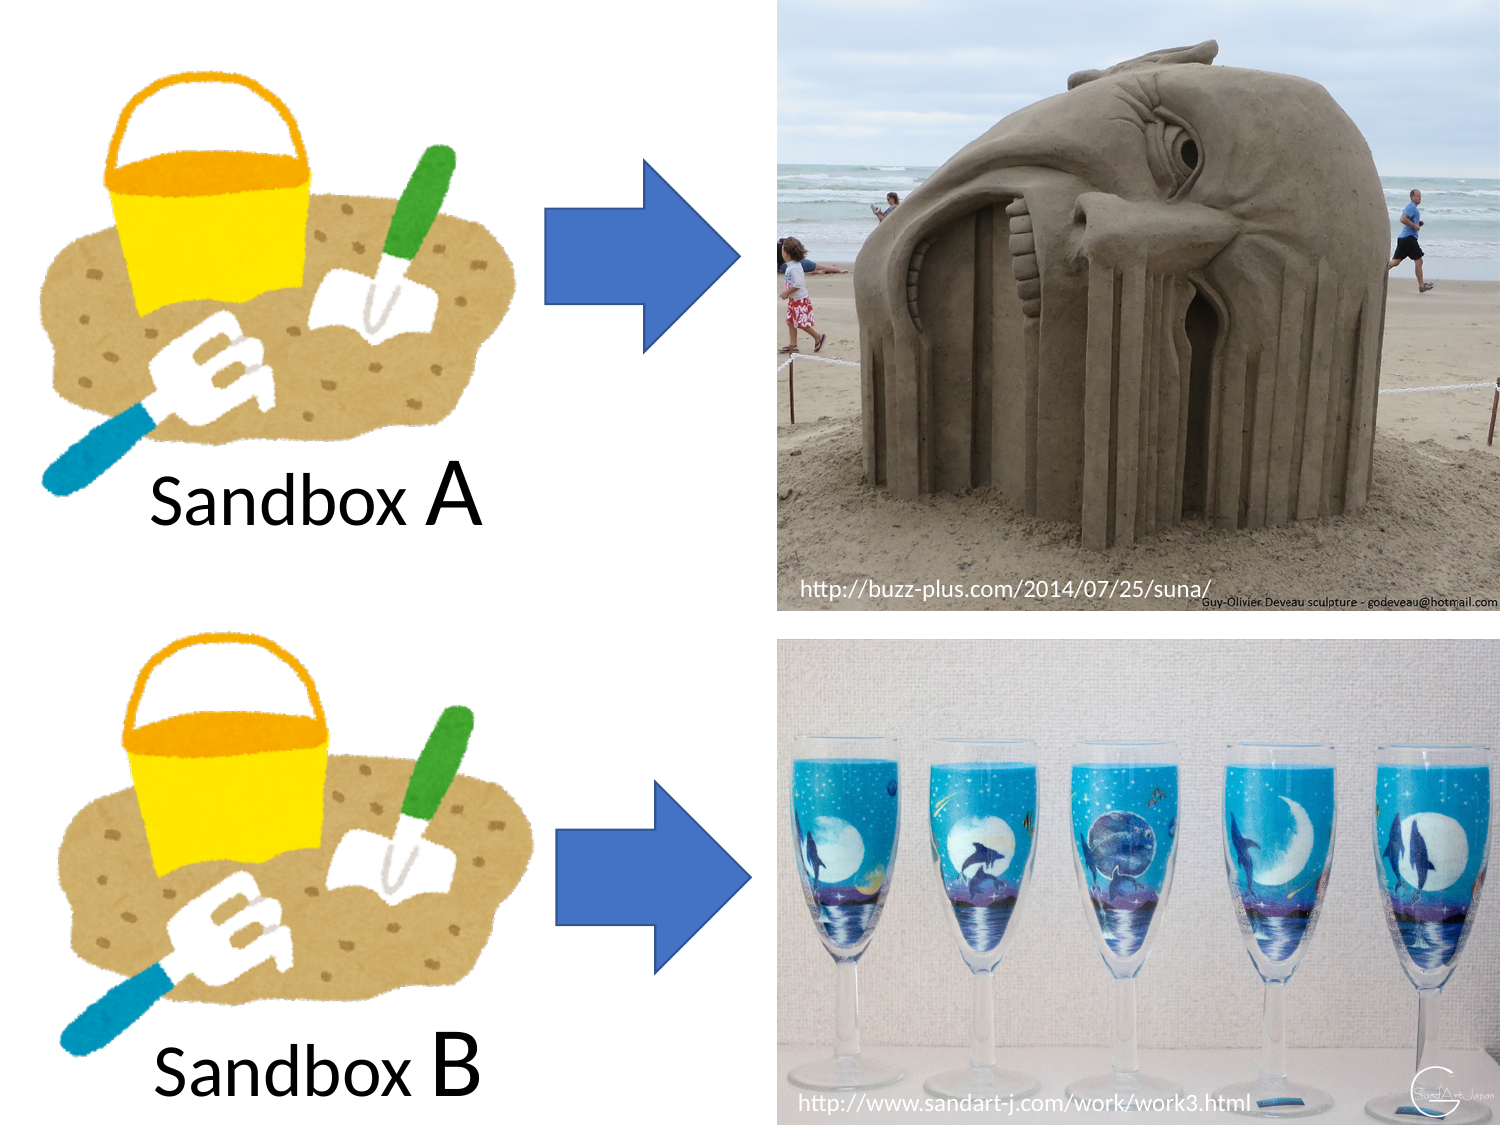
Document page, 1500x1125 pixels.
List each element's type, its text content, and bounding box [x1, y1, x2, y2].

picture [20, 49, 528, 503]
picture [38, 610, 546, 1063]
picture [777, 0, 1500, 611]
picture [777, 639, 1500, 1125]
text_box [544, 158, 742, 355]
text_box Sandbox B [138, 1063, 500, 1124]
text_box [555, 779, 753, 976]
text_box Sandbox A [134, 503, 499, 554]
